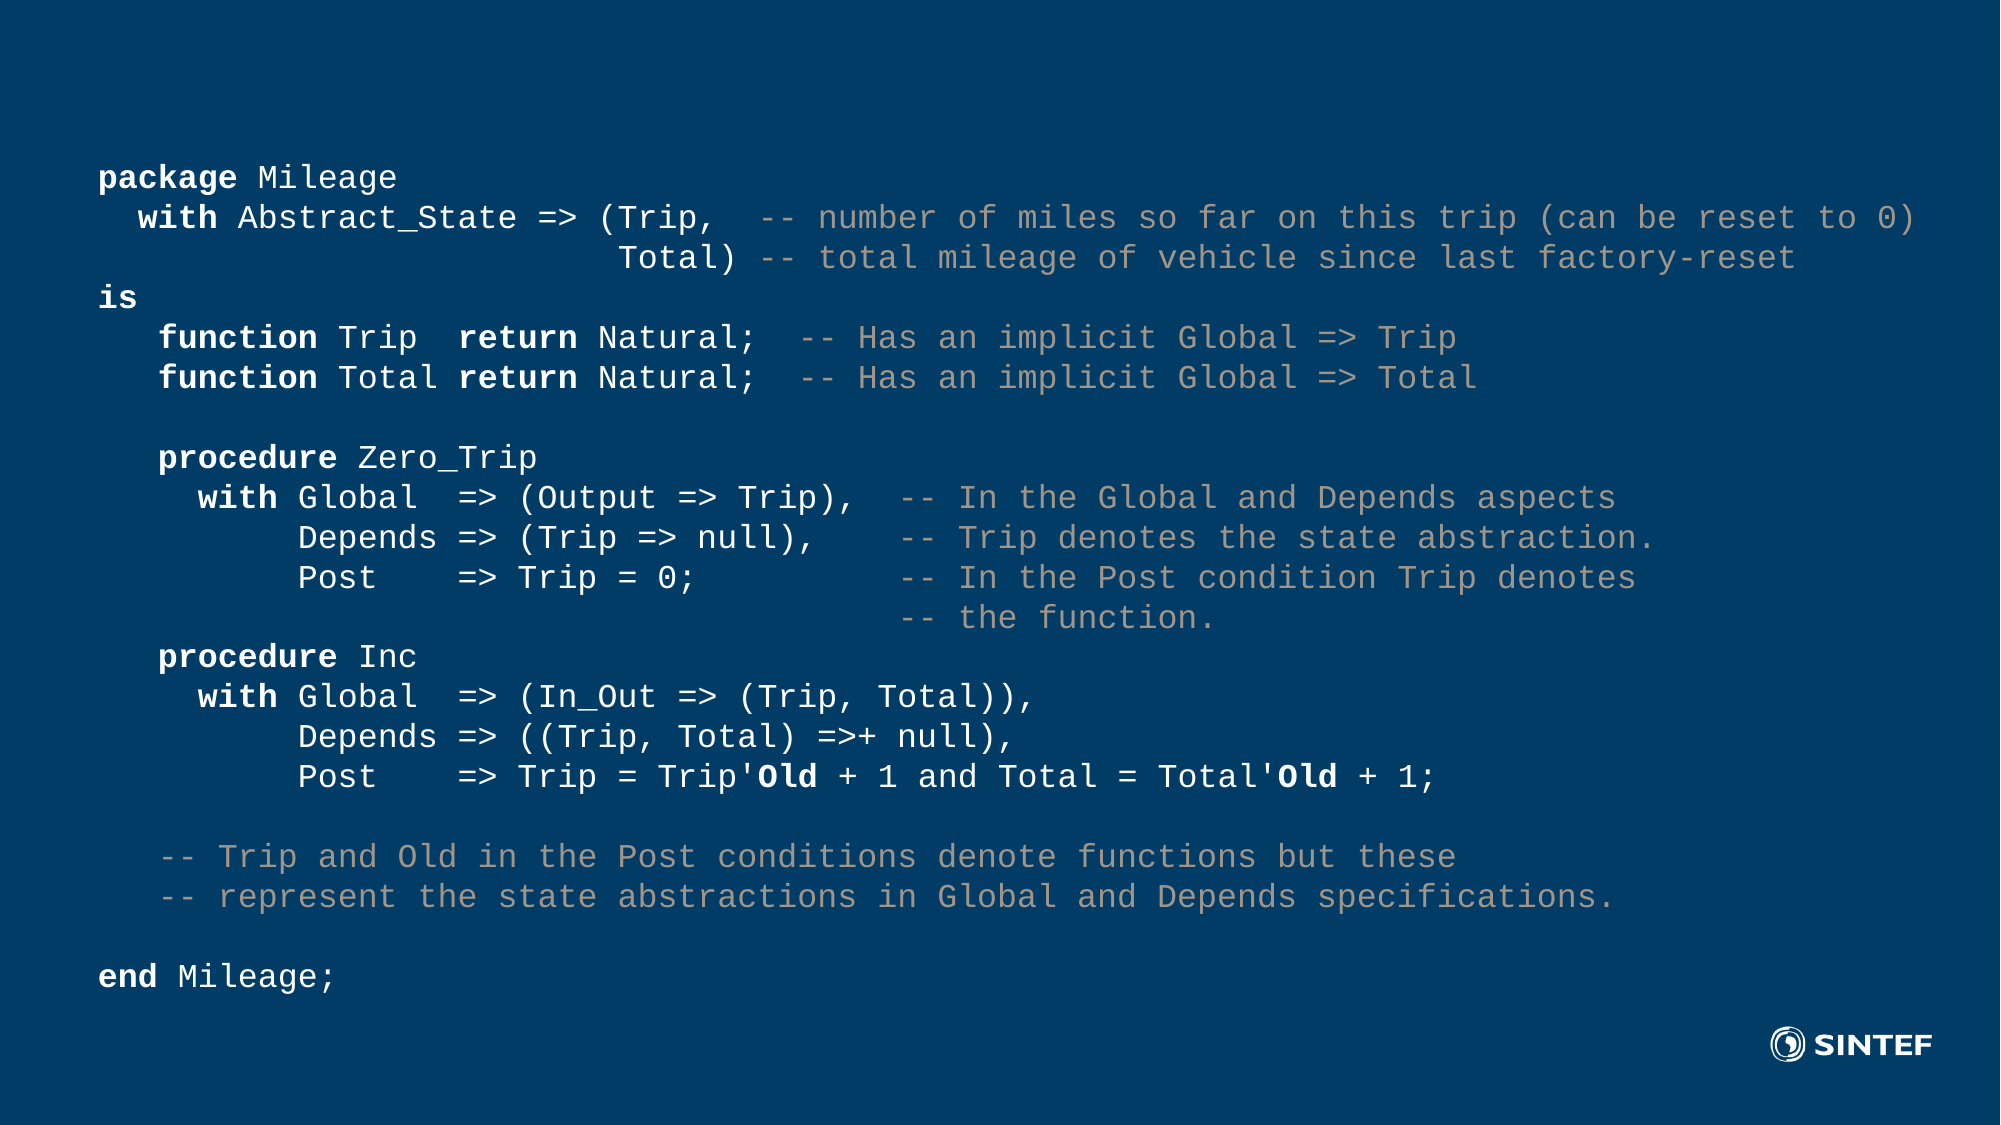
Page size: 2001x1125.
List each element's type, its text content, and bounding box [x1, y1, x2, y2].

text_box package Mileage with Abstract_State => (Trip, -- number of miles so far on this trip (can be reset to 0) Total) -- total mileage of vehicle since last factory-reset is function Trip return Natural; -- Has an implicit Global => Trip function Total return Natural; -- Has an implicit Global => Total procedure Zero_Trip with Global => (Output => Trip), -- In the Global and Depends aspects Depends => (Trip => null), -- Trip denotes the state abstraction. Post => Trip = 0; -- In the Post condition Trip denotes -- the function. procedure Inc with Global => (In_Out => (Trip, Total)), Depends => ((Trip, Total) =>+ null), Post => Trip = Trip'Old + 1 and Total = Total'Old + 1; -- Trip and Old in the Post conditions denote functions but these -- represent the state abstractions in Global and Depends specifications. end Mileage; [83, 148, 1974, 1002]
picture [1770, 1026, 1932, 1062]
